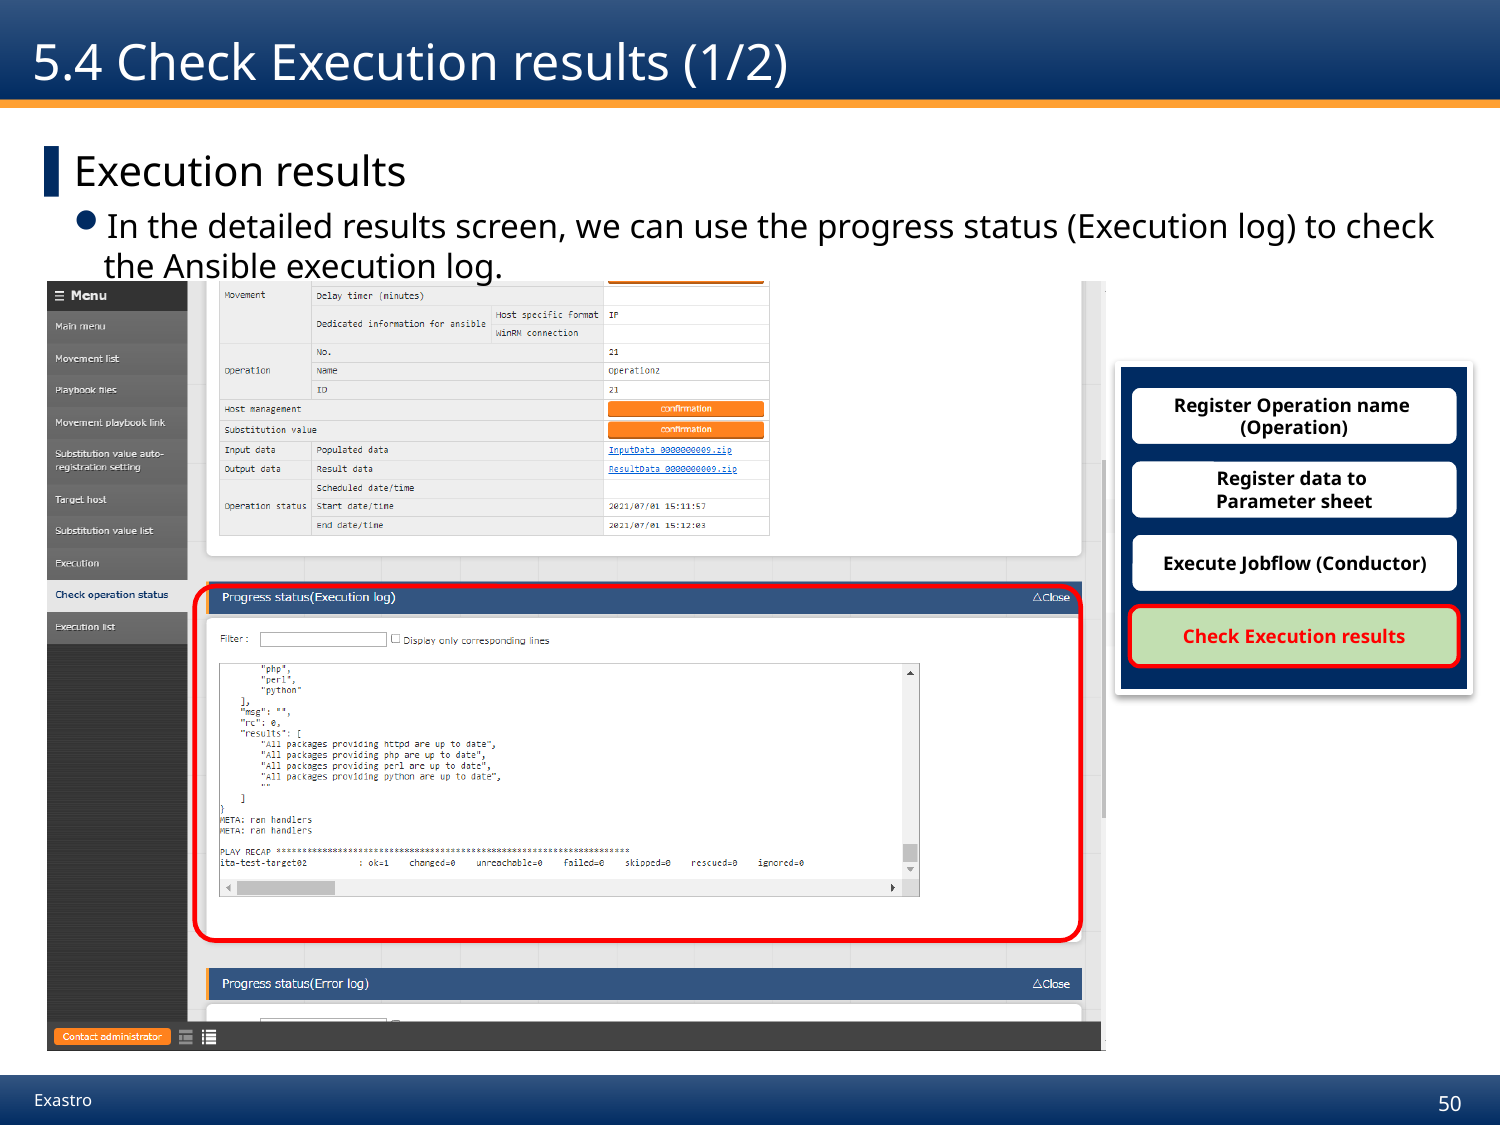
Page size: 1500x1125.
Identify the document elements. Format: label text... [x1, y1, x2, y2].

picture [0, 0, 1500, 1125]
text_box Execute Jobflow (Conductor) [1128, 530, 1462, 596]
list Execution results In the detailed results screen, we can use the progress status (Execution log) to check the Ansible execution log. [29, 137, 1500, 1059]
text_box [1115, 361, 1473, 695]
picture [47, 281, 1106, 1051]
title 5.4 Check Execution results (1/2) [17, 18, 1459, 96]
text_box Register Operation name (Operation) [1127, 383, 1461, 449]
text_box Check Execution results [1127, 603, 1461, 669]
text_box Register data to Parameter sheet [1127, 457, 1461, 522]
